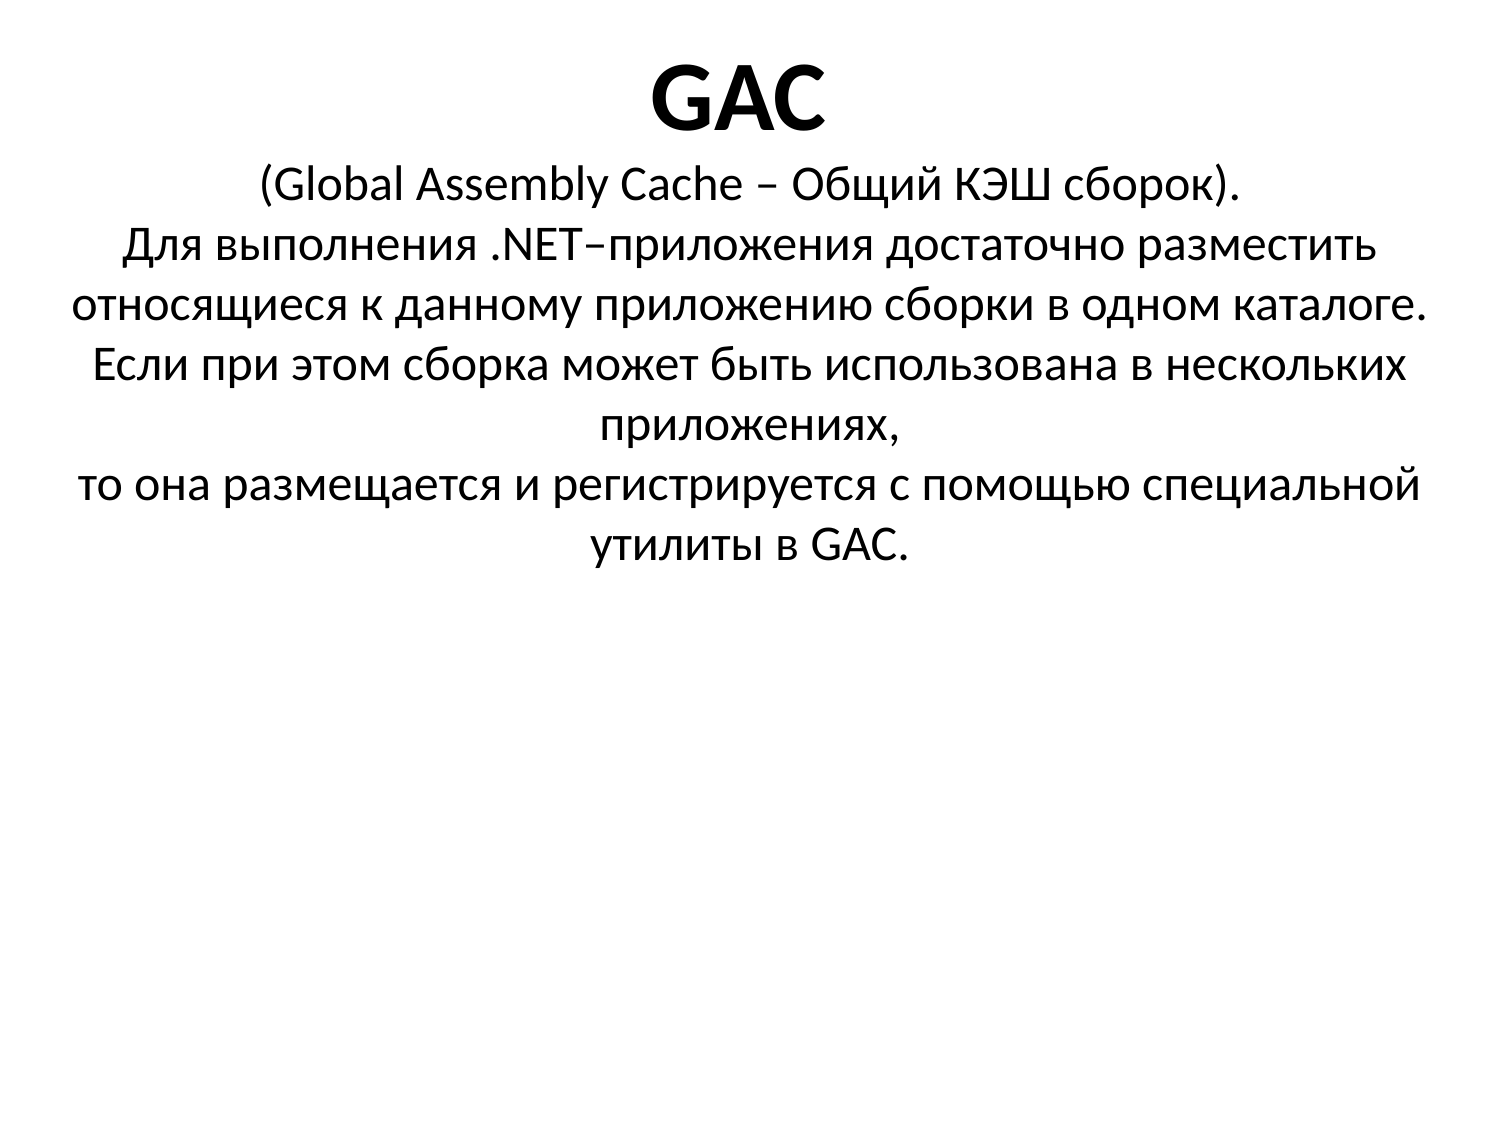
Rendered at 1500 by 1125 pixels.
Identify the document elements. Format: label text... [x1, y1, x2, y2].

text_box GAC (Global Assembly Cache – Общий КЭШ сборок). Для выполнения .NET–приложения достаточно разместить относящиеся к данному приложению сборки в одном каталоге. Если при этом сборка может быть использована в нескольких приложениях, то она размещается и регистрируется с помощью специальной утилиты в GAC. [0, 23, 1500, 579]
